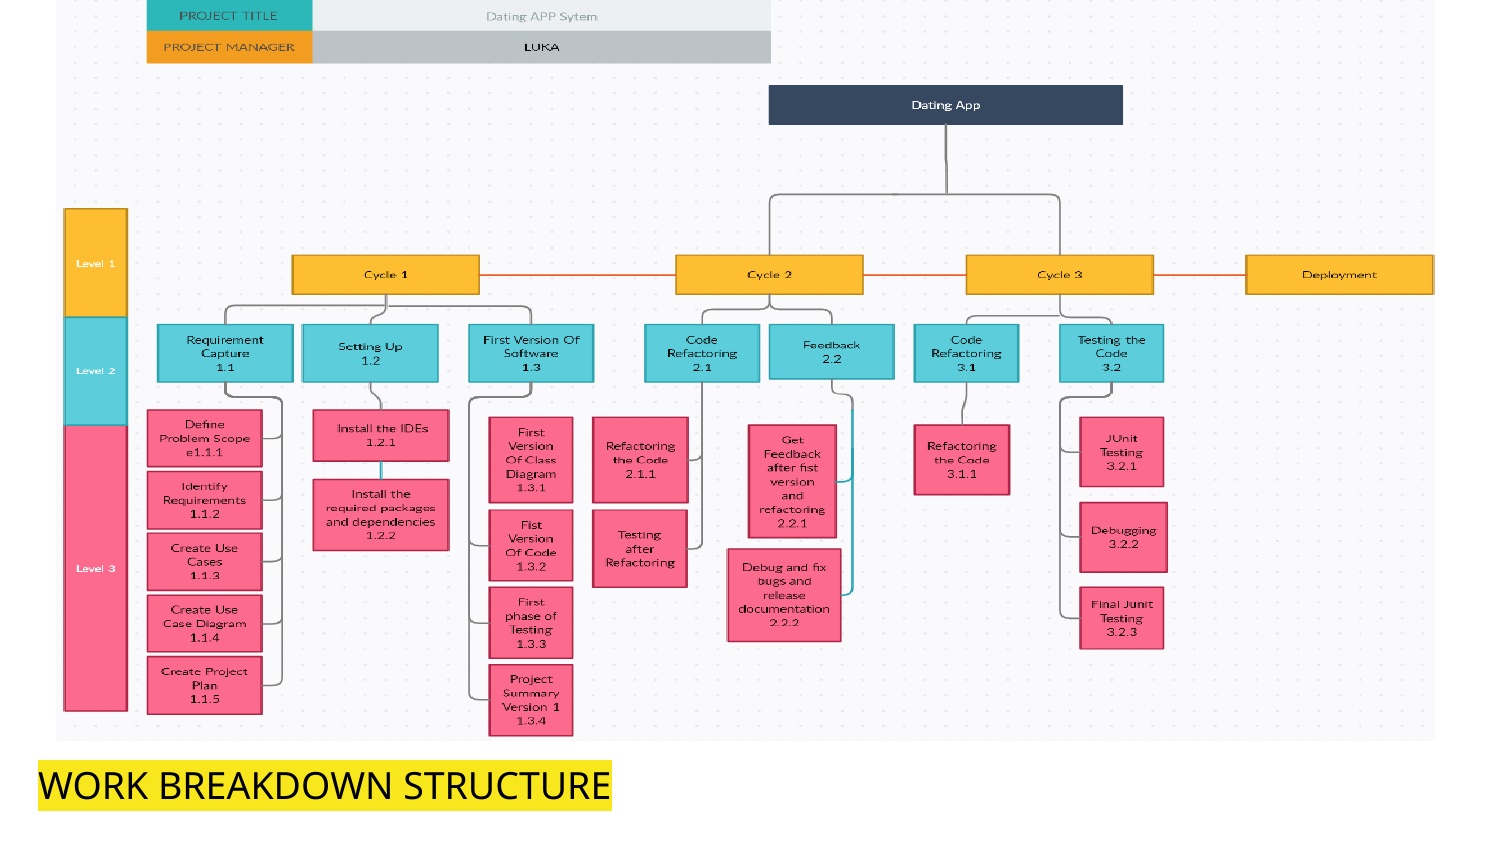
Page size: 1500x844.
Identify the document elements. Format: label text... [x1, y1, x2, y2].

picture [55, 0, 1435, 741]
list WORK BREAKDOWN STRUCTURE [23, 735, 1008, 835]
